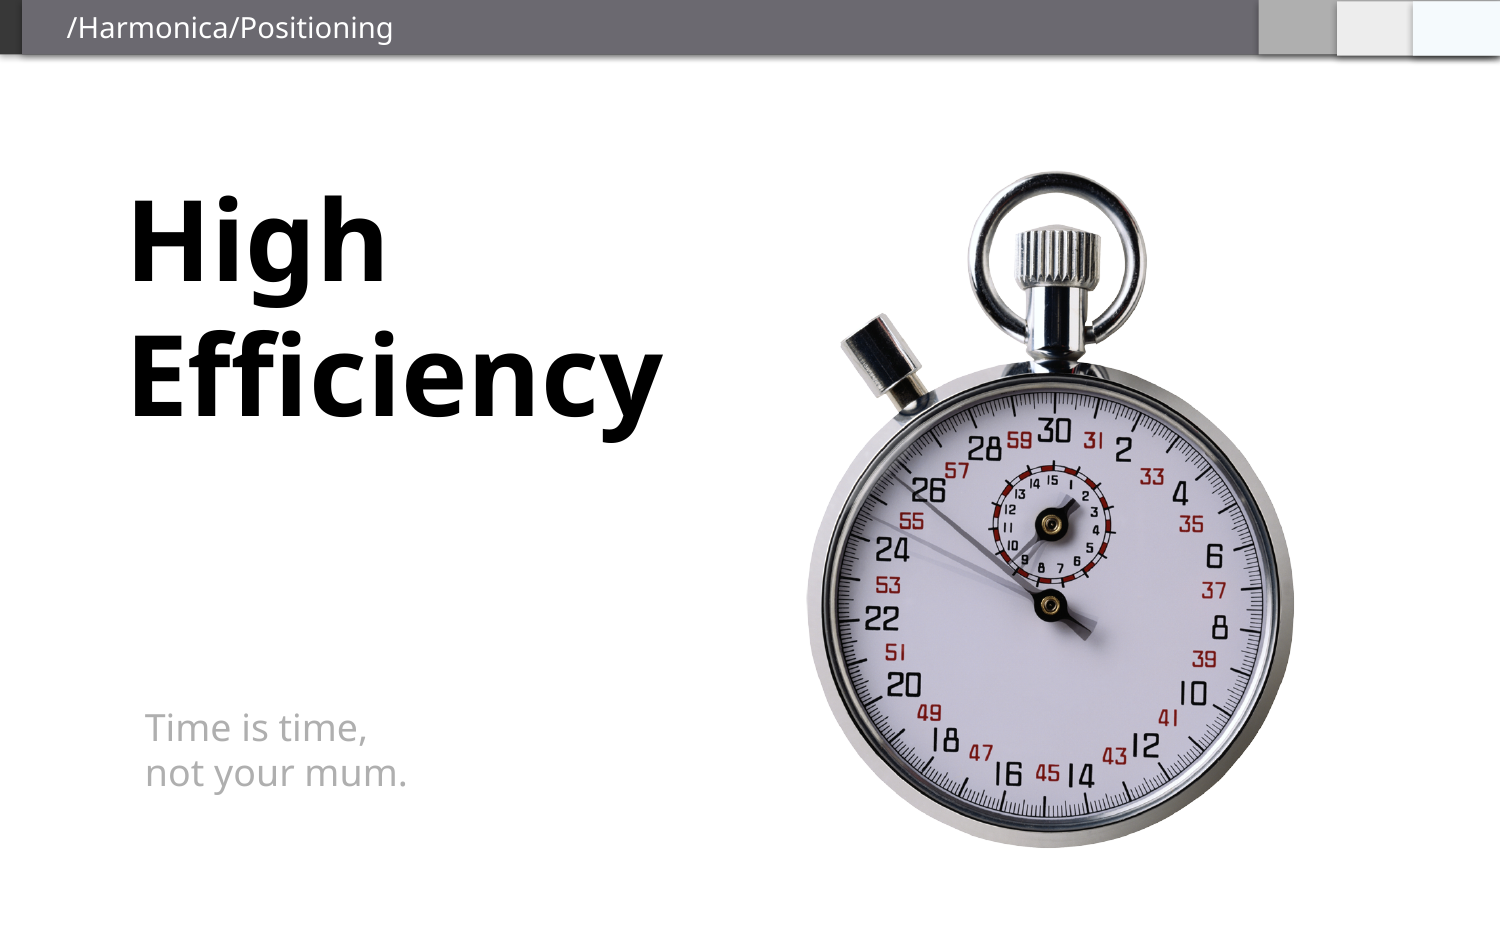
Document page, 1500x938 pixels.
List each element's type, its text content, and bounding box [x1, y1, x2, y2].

picture [799, 161, 1301, 856]
text_box High Efficiency [110, 161, 797, 447]
text_box Time is time, not your mum. [130, 697, 527, 802]
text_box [0, 0, 1500, 57]
